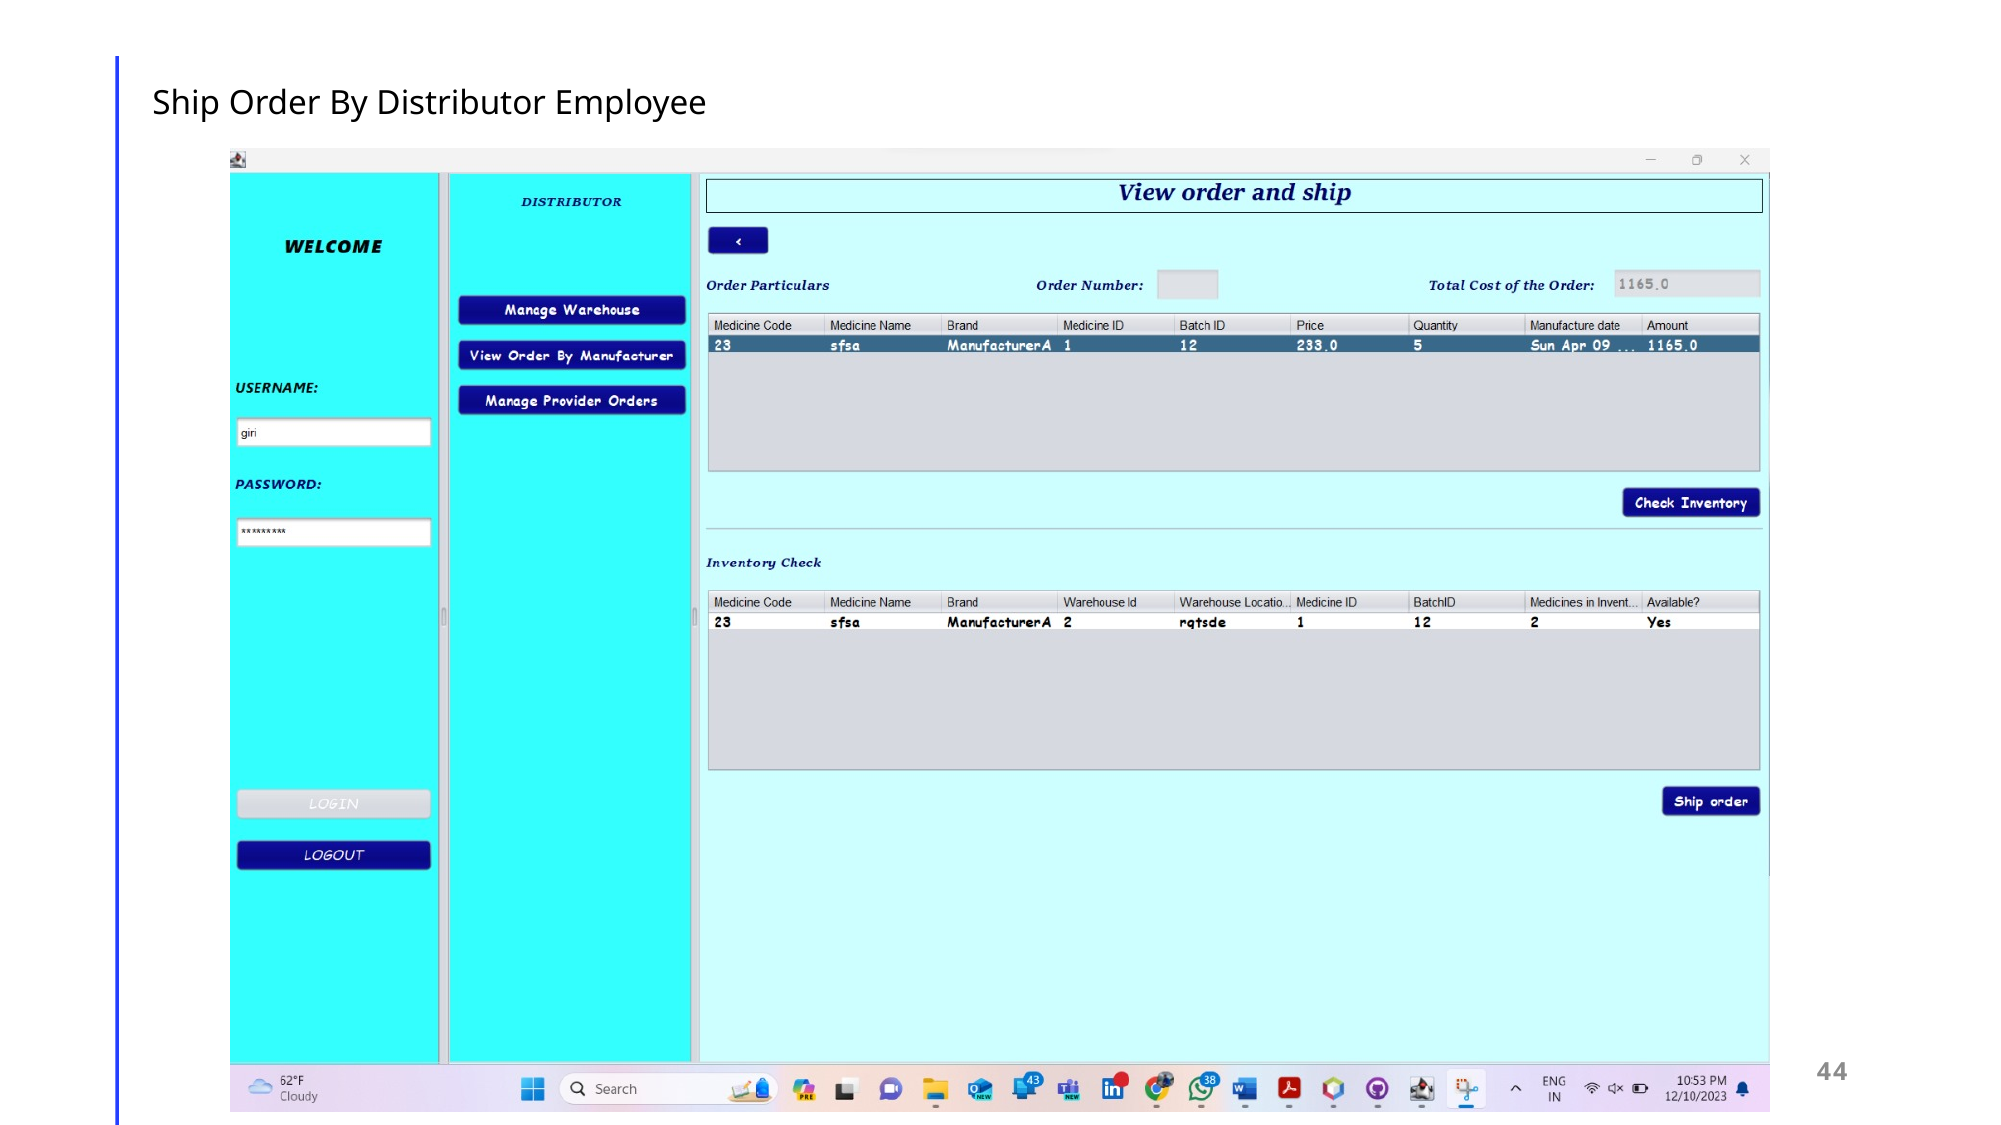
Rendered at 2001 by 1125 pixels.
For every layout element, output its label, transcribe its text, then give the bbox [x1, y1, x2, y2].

title Ship Order By Distributor Employee [137, 59, 1863, 149]
slide_number 44 [1770, 1042, 1863, 1103]
picture [230, 148, 1770, 1112]
